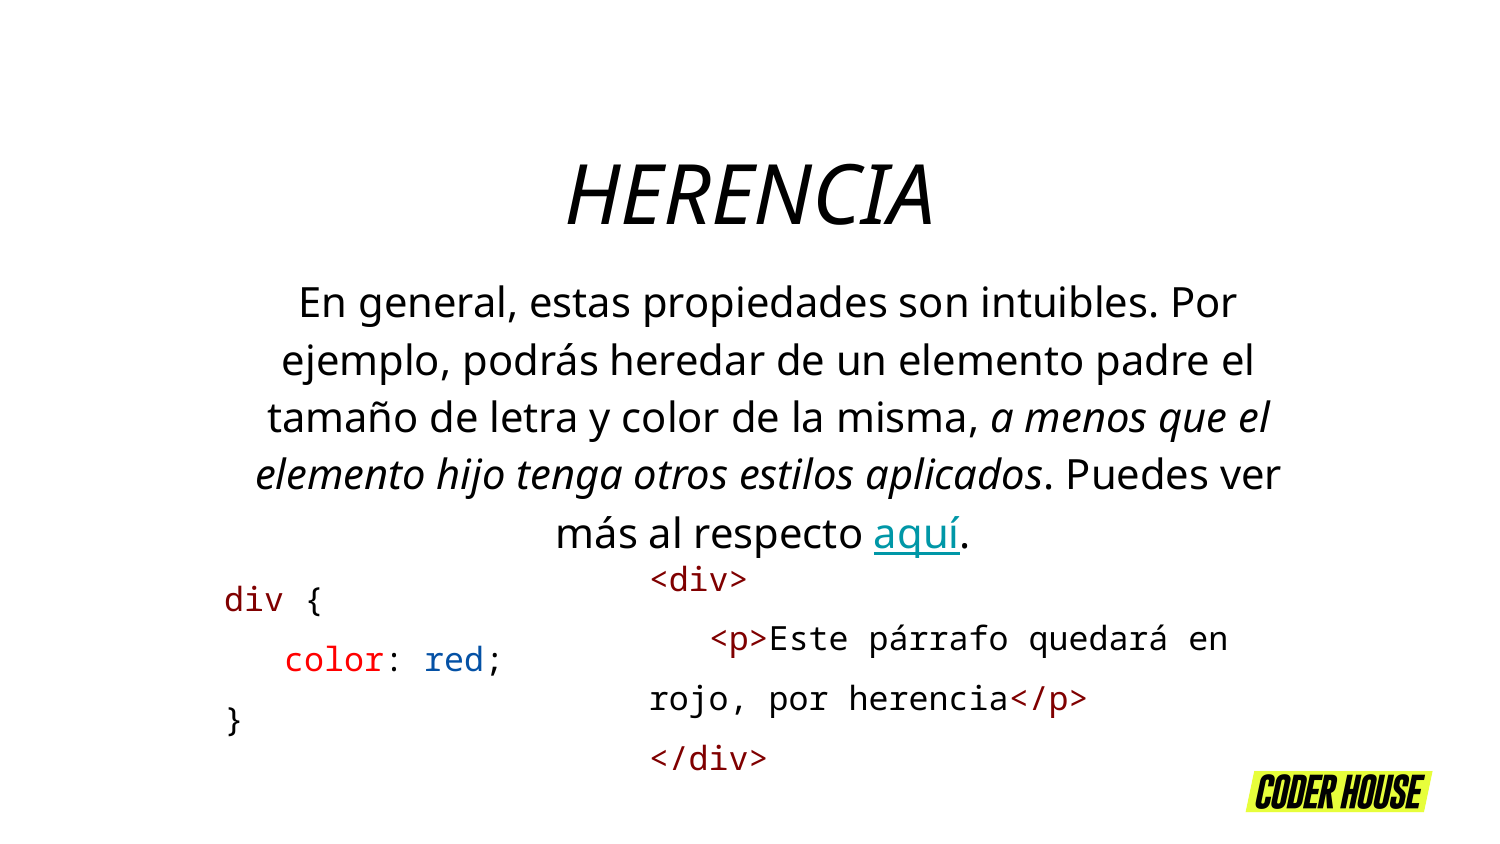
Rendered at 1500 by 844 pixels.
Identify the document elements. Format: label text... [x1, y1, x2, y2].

text_box HERENCIA [238, 110, 1262, 226]
text_box En general, estas propiedades son intuibles. Por ejemplo, podrás heredar de un elemento padre el tamaño de letra y color de la misma, a menos que el elemento hijo tenga otros estilos aplicados. Puedes ver más al respecto aquí. [197, 253, 1340, 495]
text_box div { color: red; } [209, 543, 607, 720]
text_box <div> <p>Este párrafo quedará en rojo, por herencia</p> </div> [633, 522, 1325, 765]
picture [1241, 764, 1437, 819]
